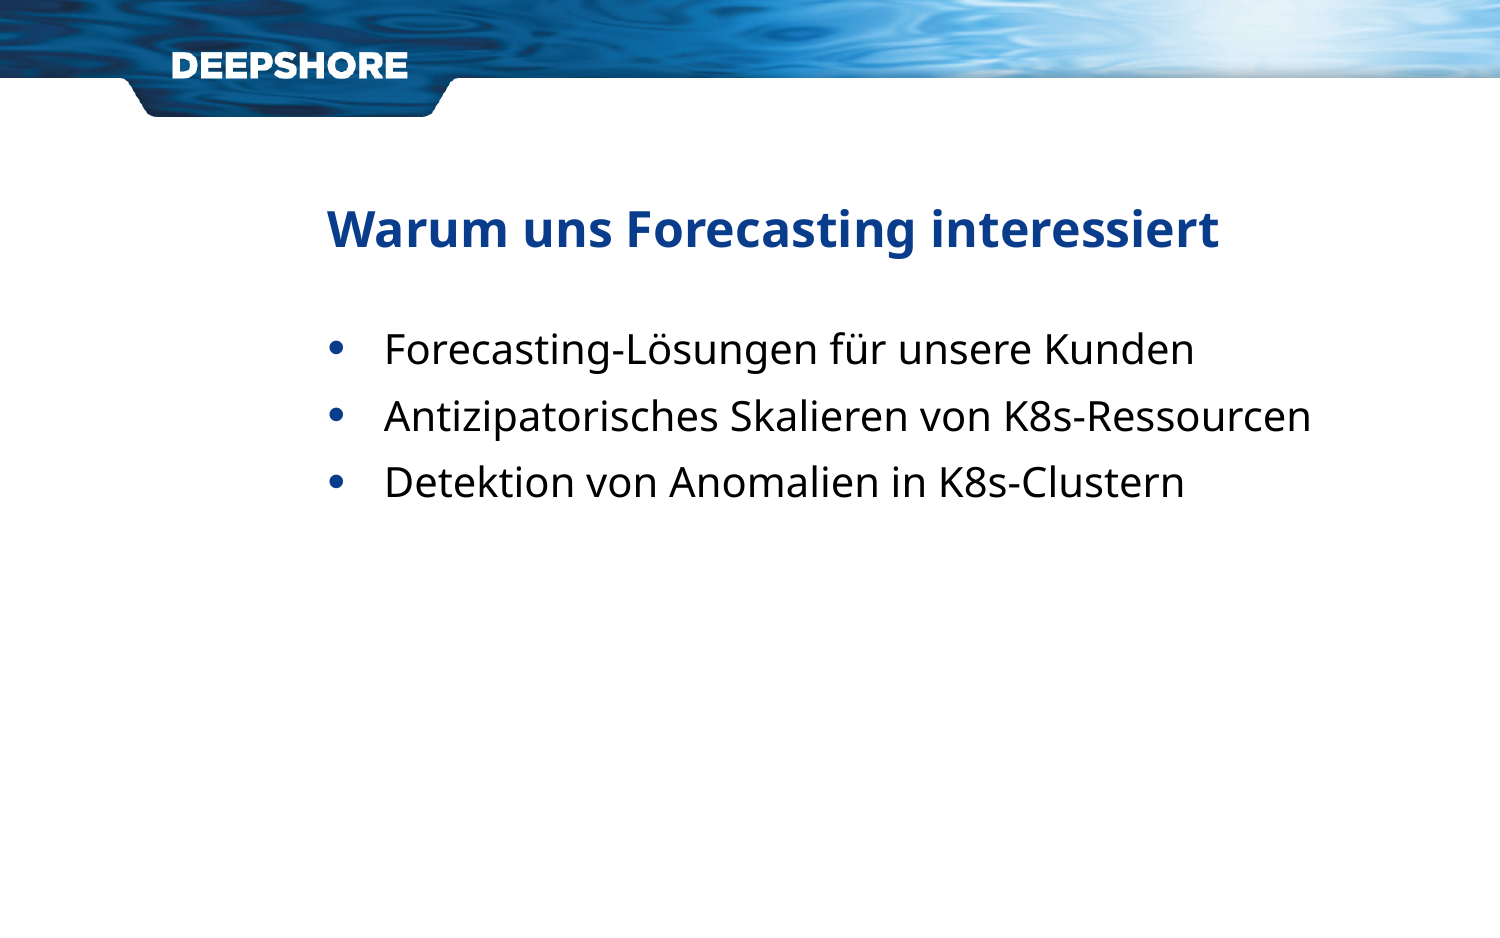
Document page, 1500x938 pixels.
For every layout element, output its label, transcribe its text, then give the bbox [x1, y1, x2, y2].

text_box Forecasting-Lösungen für unsere Kunden Antizipatorisches Skalieren von K8s-Ressourcen Detektion von Anomalien in K8s-Clustern [312, 315, 1400, 800]
text_box Warum uns Forecasting interessiert [312, 197, 1258, 315]
picture [0, 0, 1500, 938]
